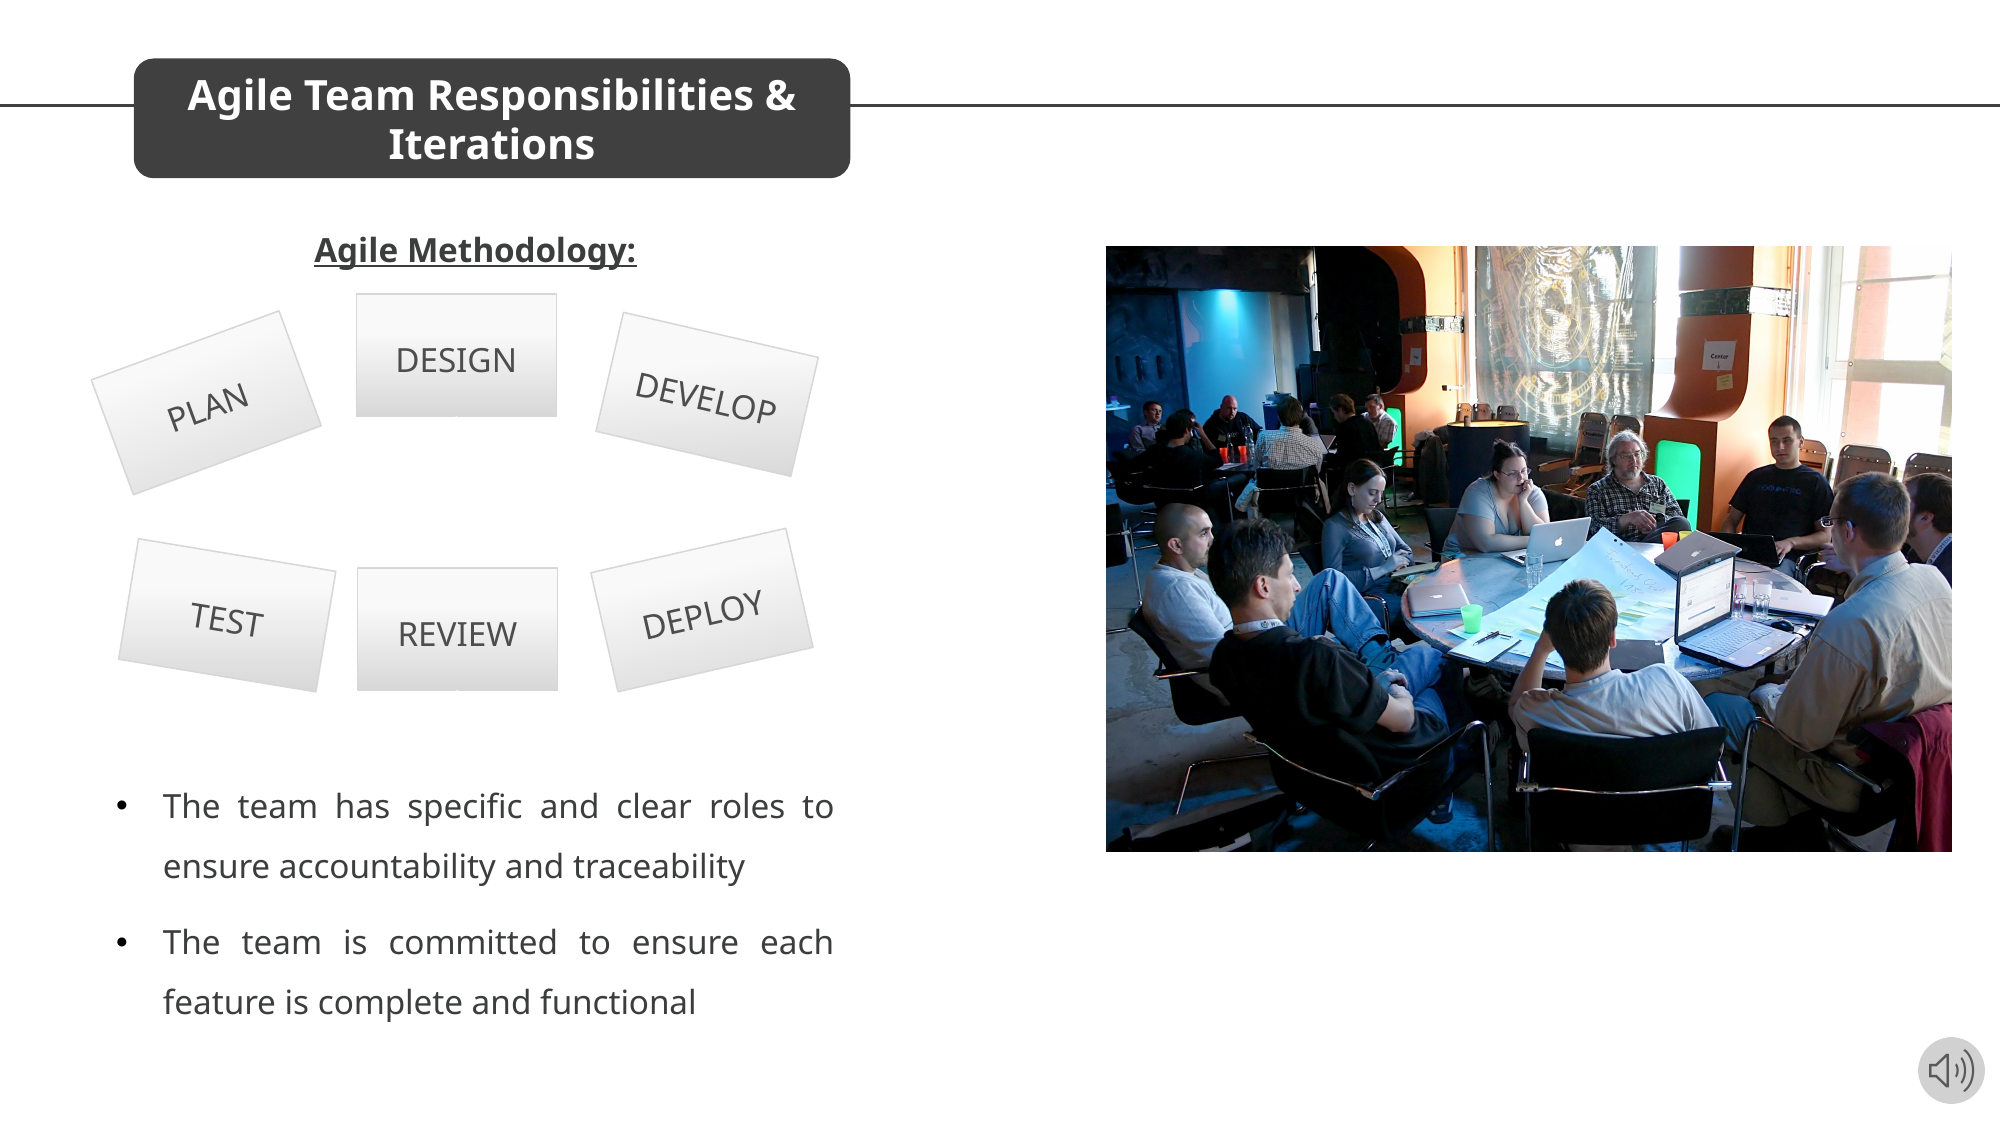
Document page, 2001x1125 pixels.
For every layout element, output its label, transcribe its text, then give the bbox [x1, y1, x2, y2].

text_box The team has specific and clear roles to ensure accountability and traceability The team is committed to ensure each feature is complete and functional [822, 757, 851, 1019]
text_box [84, 319, 351, 782]
text_box Agile Team Responsibilities & Iterations [133, 58, 851, 105]
text_box Agile Team Responsibilities & Iterations [133, 117, 851, 179]
picture [1917, 1036, 1985, 1104]
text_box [108, 552, 309, 908]
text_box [356, 293, 557, 567]
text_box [586, 533, 818, 1052]
picture [1106, 246, 1952, 852]
text_box Agile Methodology: [101, 201, 851, 284]
text_box The team has specific and clear roles to ensure accountability and traceability The team is committed to ensure each feature is complete and functional [101, 757, 581, 1019]
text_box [571, 322, 785, 646]
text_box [357, 567, 558, 913]
